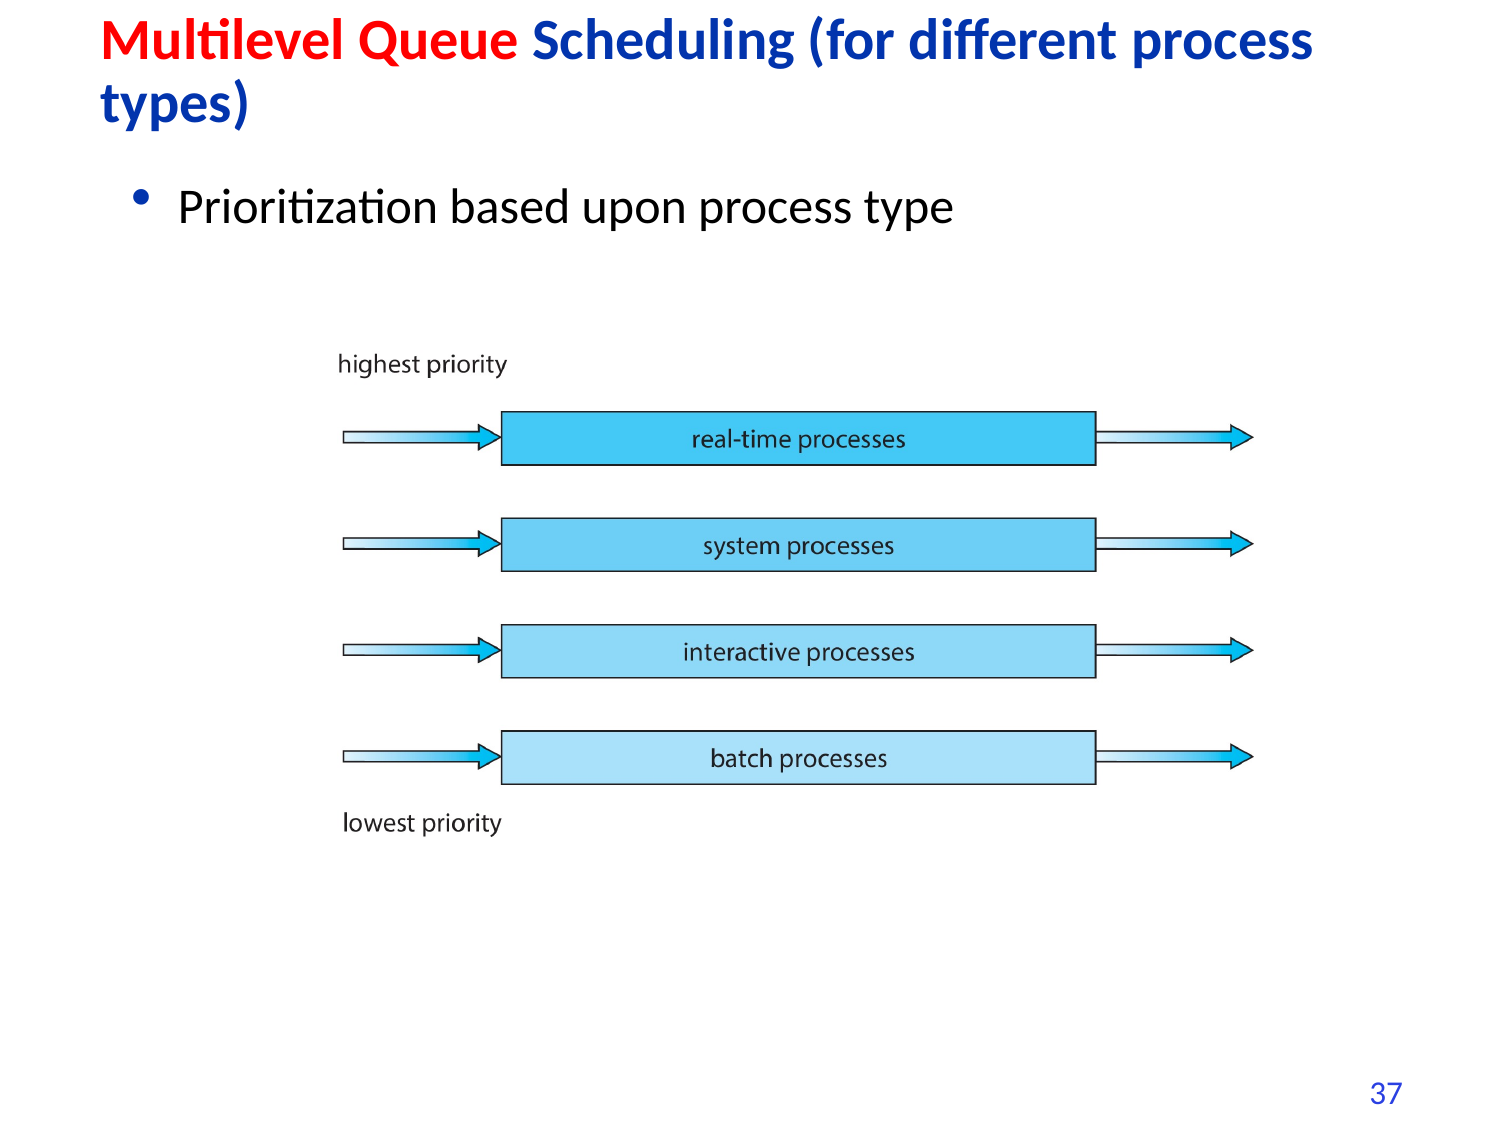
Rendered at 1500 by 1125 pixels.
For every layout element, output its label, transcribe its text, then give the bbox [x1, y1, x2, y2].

picture [337, 349, 1254, 838]
list [99, 149, 1400, 988]
title Multilevel Queue Scheduling (for different process types) [85, 28, 1459, 117]
text_box Prioritization based upon process type [116, 172, 1384, 916]
